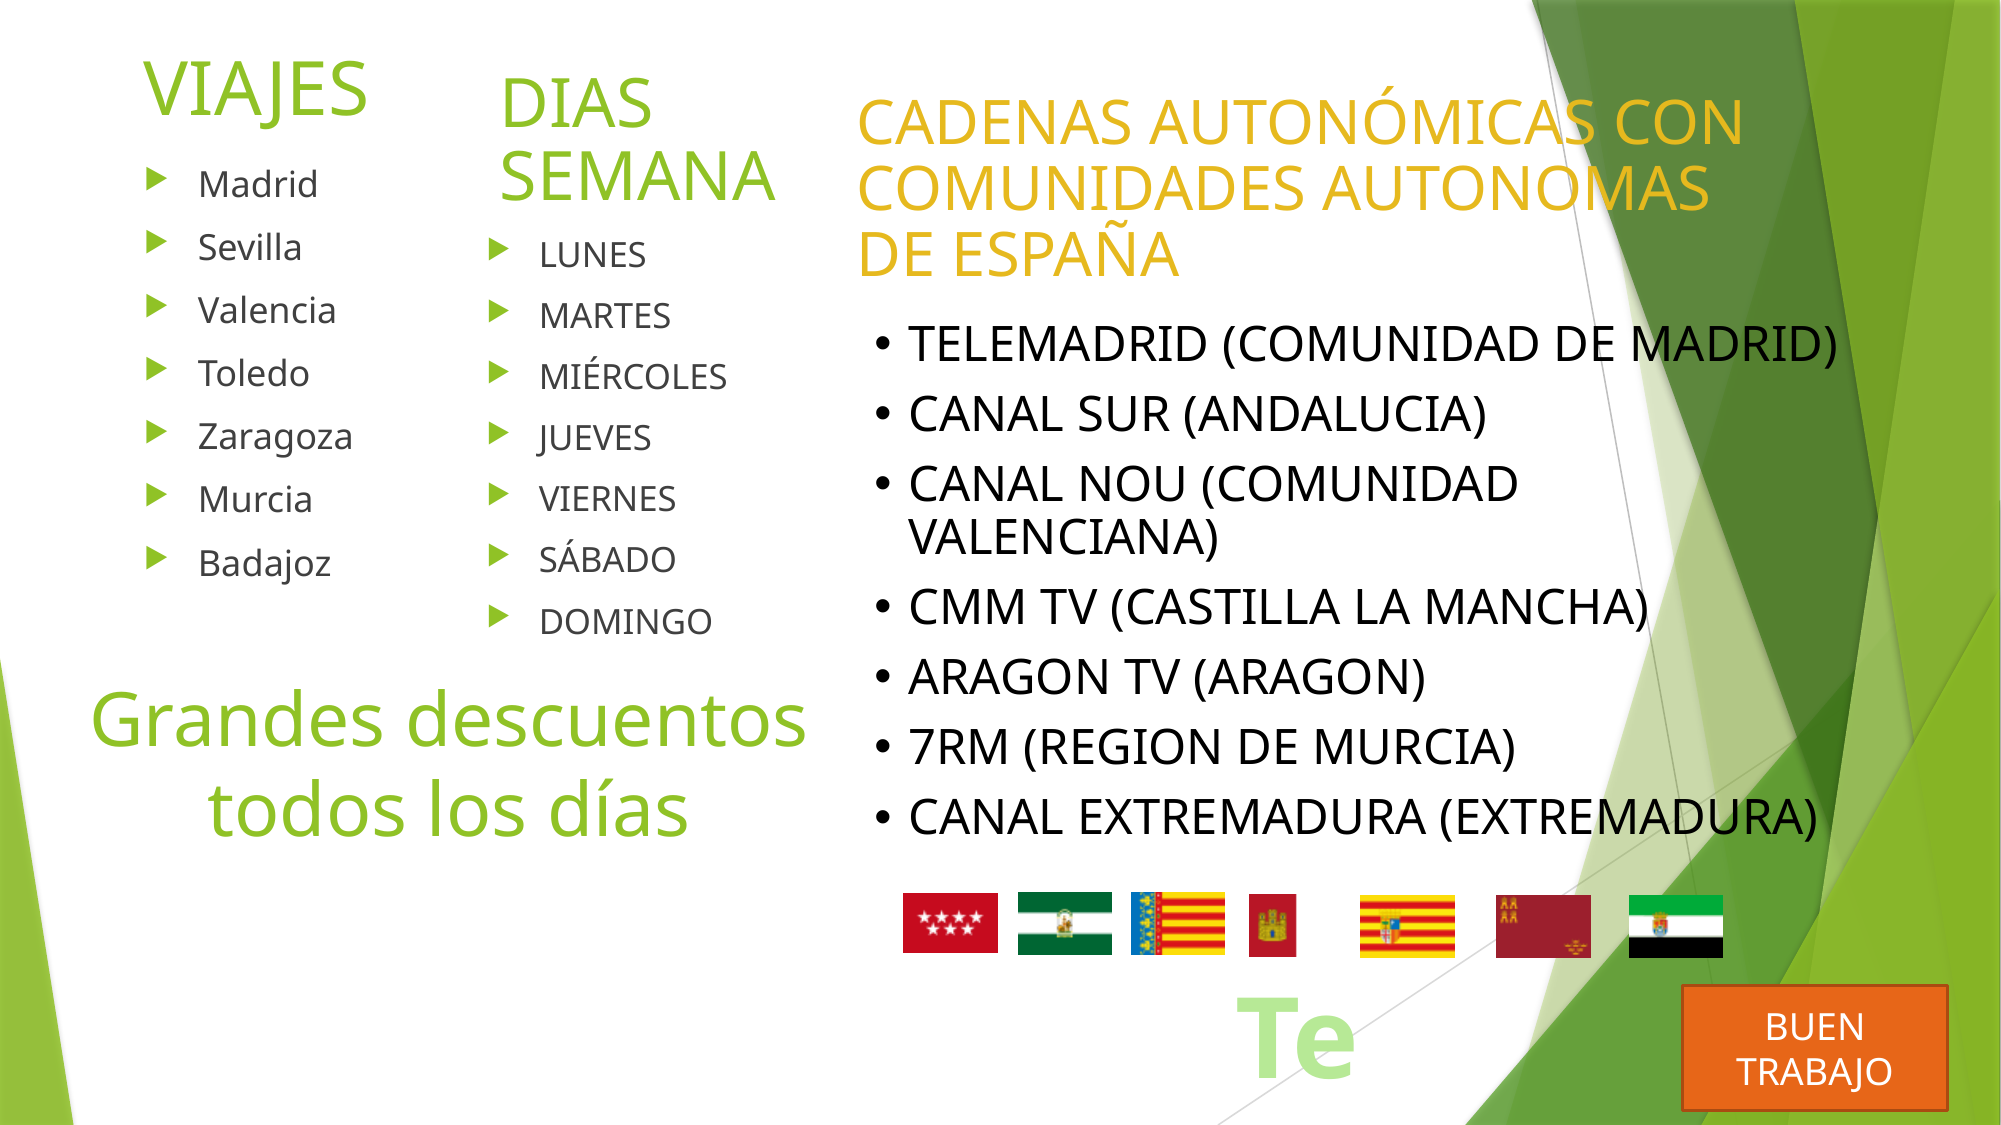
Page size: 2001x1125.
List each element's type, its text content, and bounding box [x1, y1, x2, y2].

text_box Te esperamos [912, 958, 1683, 1125]
text_box Grandes descuentos todos los días [30, 663, 868, 859]
picture [1017, 891, 1113, 956]
text_box TELEMADRID (COMUNIDAD DE MADRID) CANAL SUR (ANDALUCIA) CANAL NOU (COMUNIDAD VALENCIANA) CMM TV (CASTILLA LA MANCHA) ARAGON TV (ARAGON) 7RM (REGION DE MURCIA) CANAL EXTREMADURA (EXTREMADURA) [859, 311, 1858, 895]
list Madrid Sevilla Valencia Toledo Zaragoza Murcia Badajoz [128, 154, 446, 593]
picture [1495, 894, 1591, 959]
picture [1628, 894, 1724, 959]
text_box BUEN TRABAJO [1681, 984, 1949, 1112]
text_box CADENAS AUTONÓMICAS CON COMUNIDADES AUTONOMAS DE ESPAÑA [841, 81, 1800, 300]
picture [1249, 893, 1344, 958]
title VIAJES [128, 33, 463, 154]
text_box DIAS SEMANA [484, 33, 800, 251]
picture [1130, 891, 1226, 956]
list LUNES MARTES MIÉRCOLES JUEVES VIERNES SÁBADO DOMINGO [471, 224, 820, 652]
picture [902, 893, 998, 954]
picture [1359, 894, 1455, 959]
